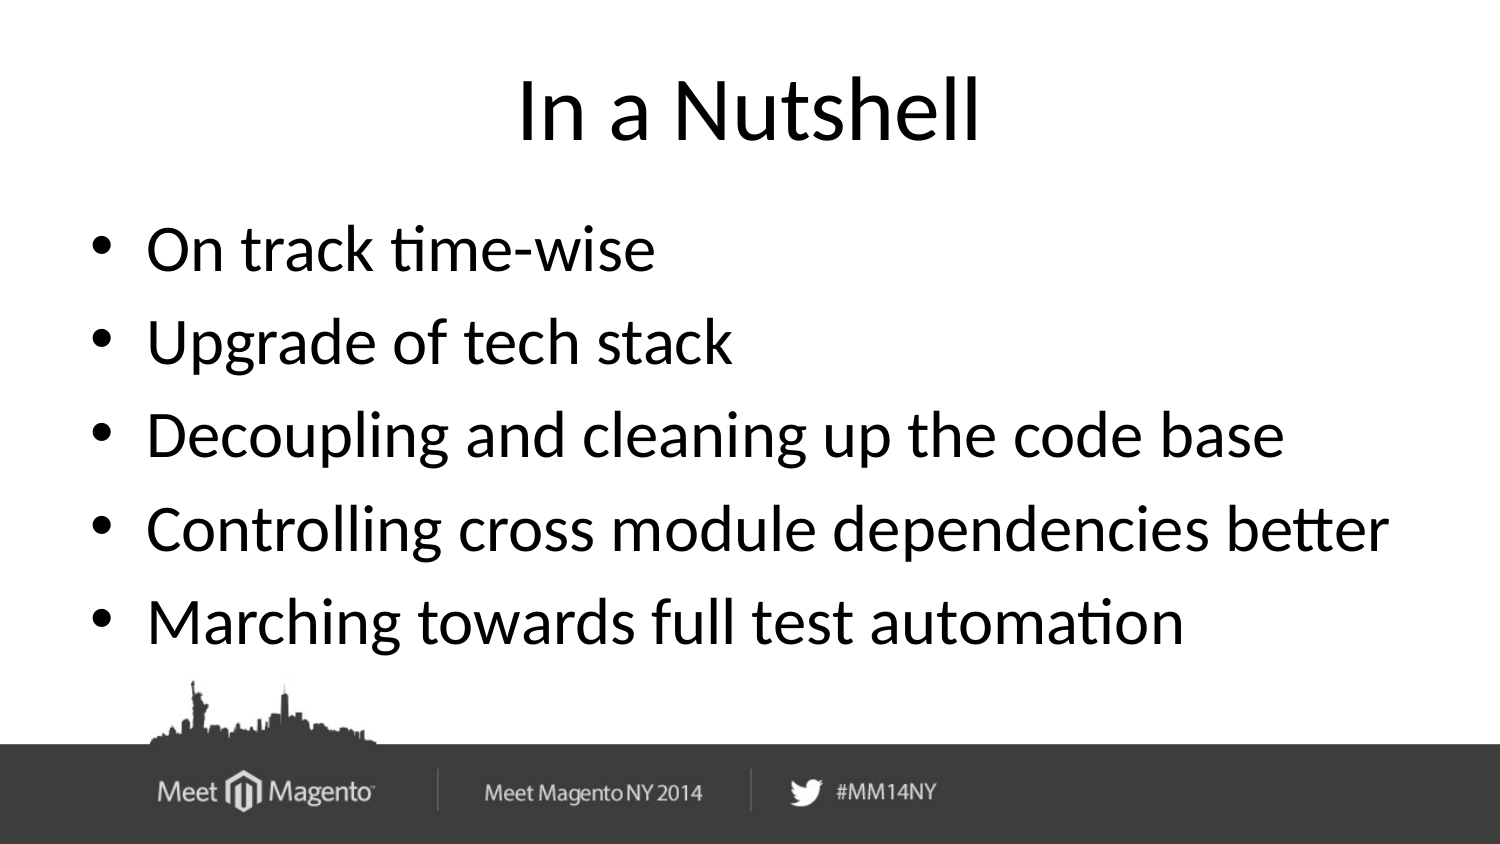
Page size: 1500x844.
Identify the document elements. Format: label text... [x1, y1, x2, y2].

list On track time-wise Upgrade of tech stack Decoupling and cleaning up the code base Controlling cross module dependencies better Marching towards full test automation [75, 196, 1425, 754]
title In a Nutshell [75, 33, 1425, 175]
picture [0, 0, 1500, 844]
